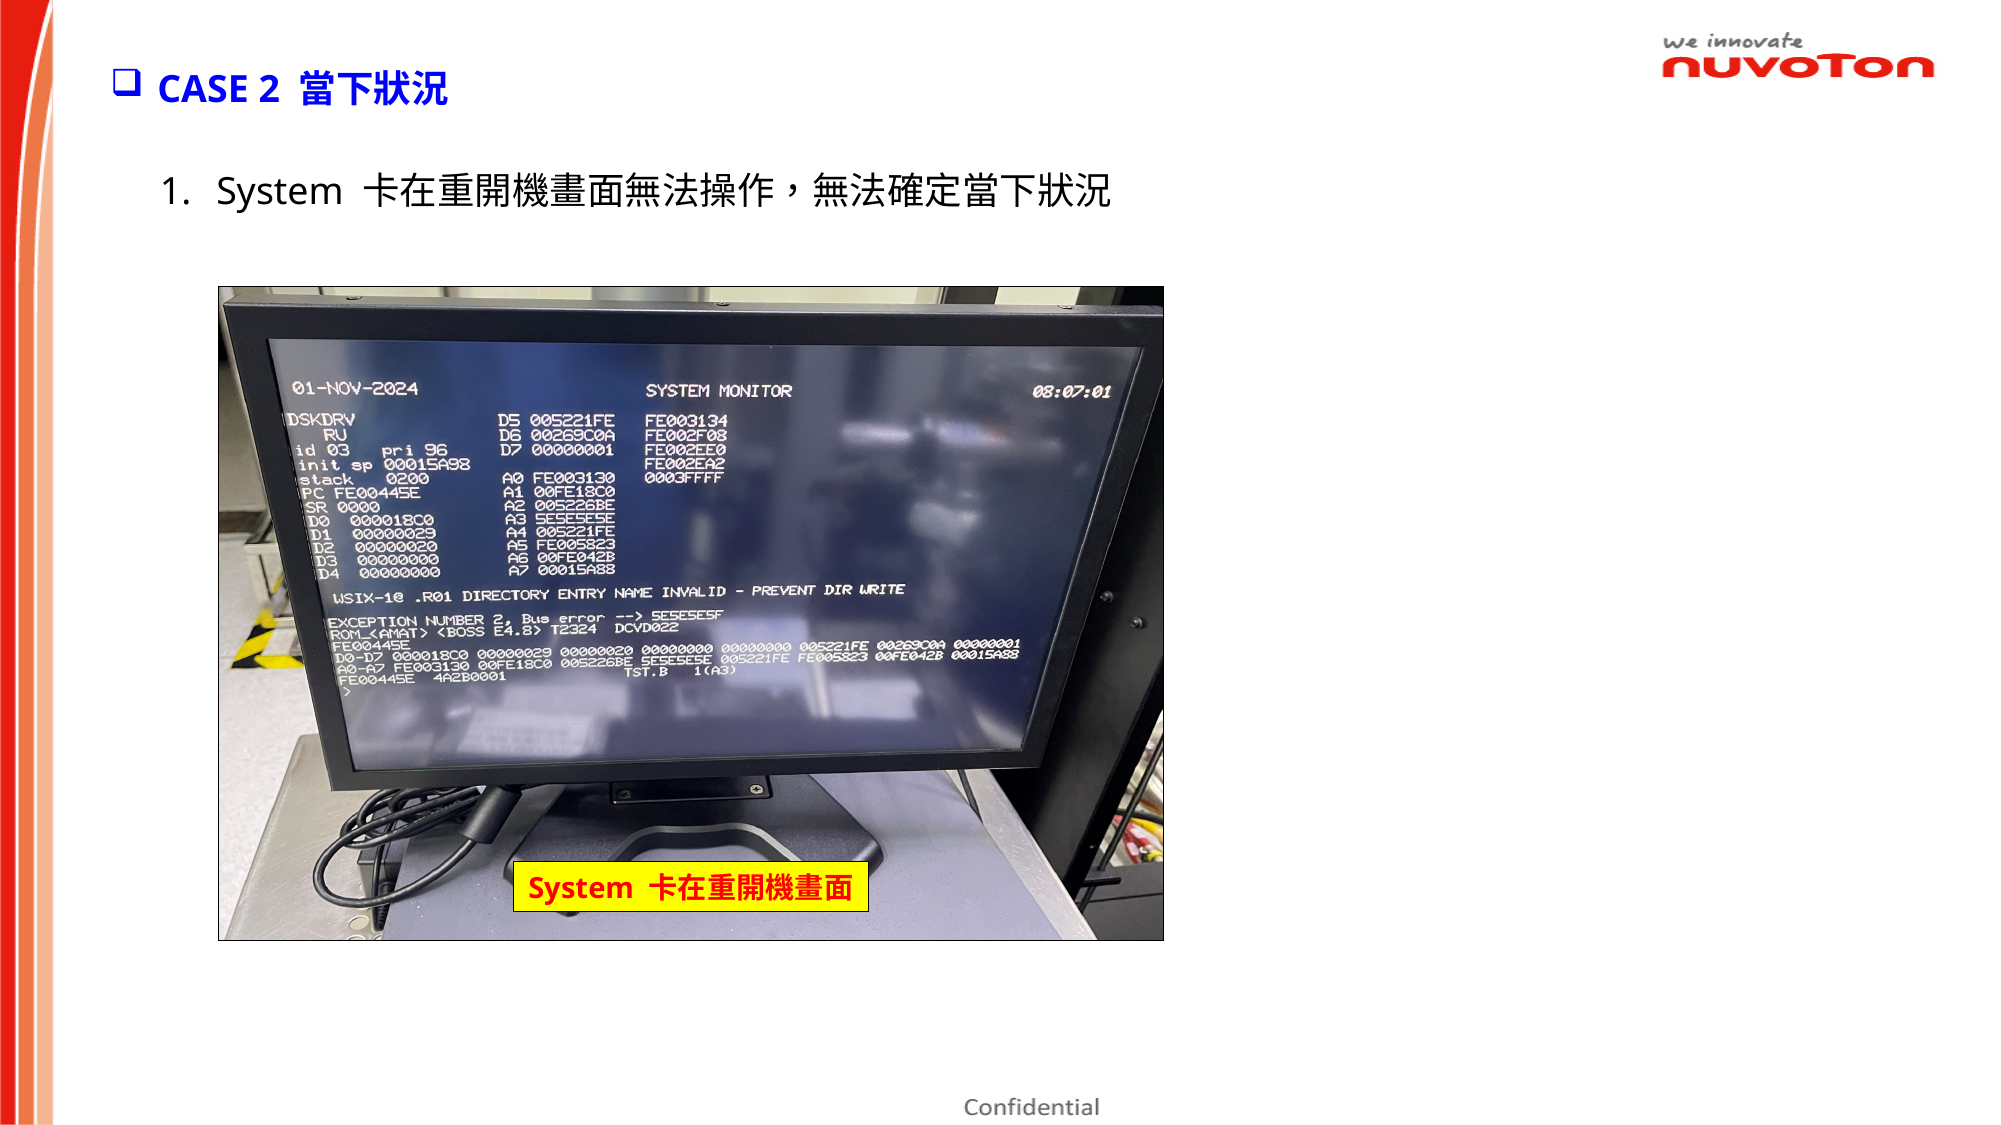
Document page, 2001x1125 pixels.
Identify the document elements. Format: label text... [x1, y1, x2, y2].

text_box CASE 2 當下狀況 [95, 57, 464, 117]
text_box System 卡在重開機畫面無法操作，無法確定當下狀況 [145, 137, 1128, 220]
picture [0, 0, 2000, 1125]
